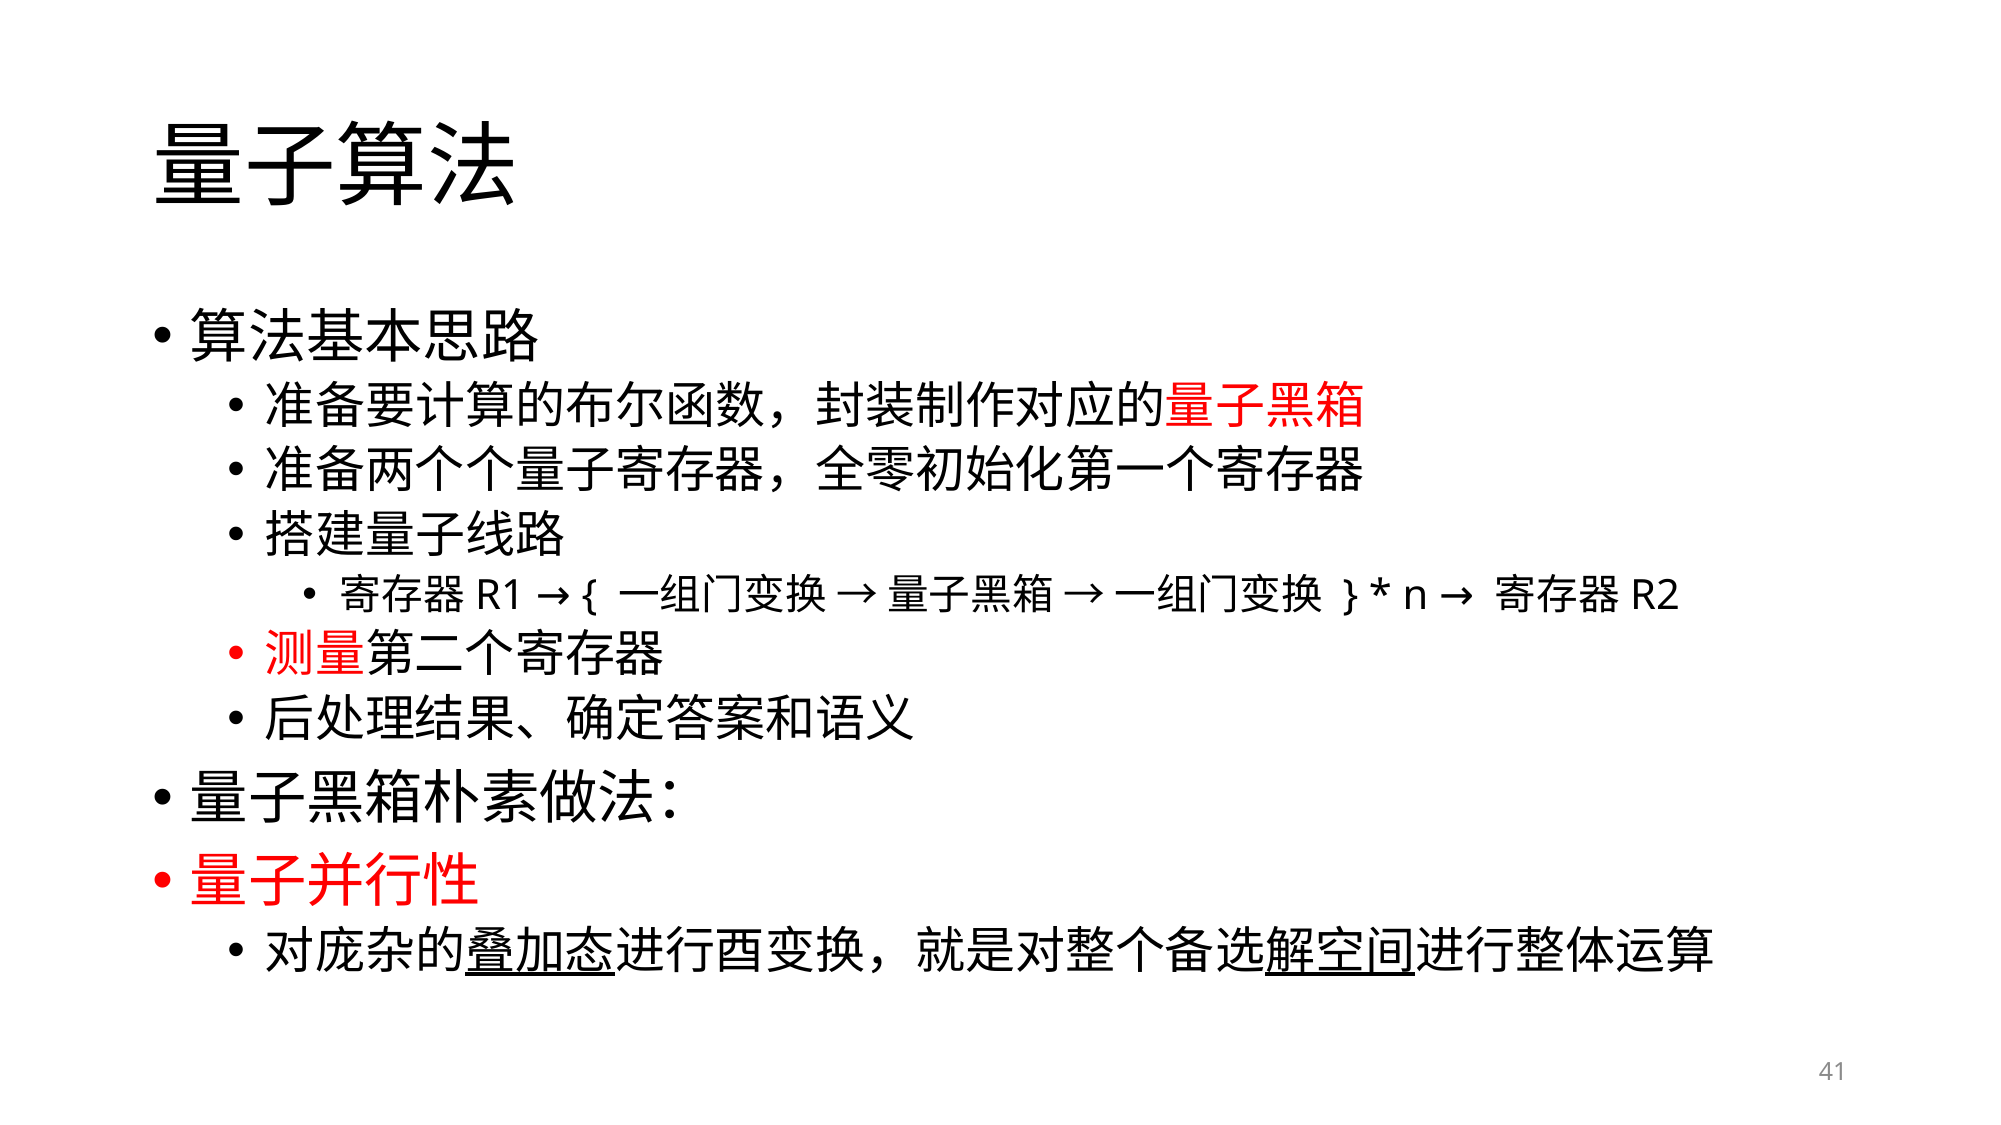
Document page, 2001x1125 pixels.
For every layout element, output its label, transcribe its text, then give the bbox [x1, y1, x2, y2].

slide_number 41 [1412, 1042, 1863, 1103]
title 量子算法 [137, 59, 1863, 278]
